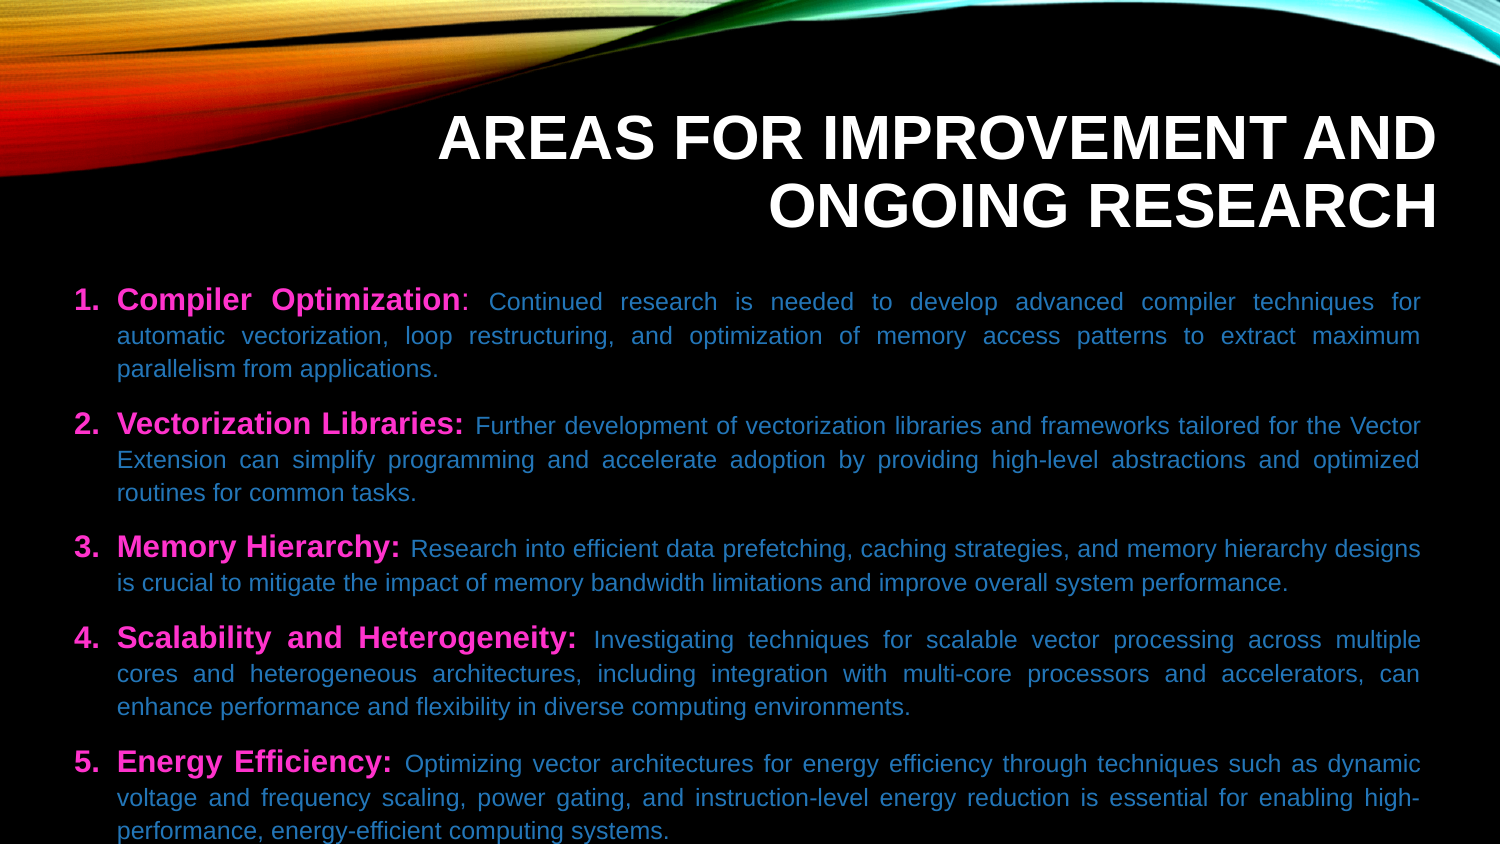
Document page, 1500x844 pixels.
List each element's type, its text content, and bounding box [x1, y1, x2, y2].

picture [0, 0, 1500, 178]
list Compiler Optimization: Continued research is needed to develop advanced compiler techniques for automatic vectorization, loop restructuring, and optimization of memory access patterns to extract maximum parallelism from applications. Vectorization Libraries: Further development of vectorization libraries and frameworks tailored for the Vector Extension can simplify programming and accelerate adoption by providing high-level abstractions and optimized routines for common tasks. Memory Hierarchy: Research into efficient data prefetching, caching strategies, and memory hierarchy designs is crucial to mitigate the impact of memory bandwidth limitations and improve overall system performance. Scalability and Heterogeneity: Investigating techniques for scalable vector processing across multiple cores and heterogeneous architectures, including integration with multi-core processors and accelerators, can enhance performance and flexibility in diverse computing environments. Energy Efficiency: Optimizing vector architectures for energy efficiency through techniques such as dynamic voltage and frequency scaling, power gating, and instruction-level energy reduction is essential for enabling high-performance, energy-efficient computing systems. [61, 270, 1435, 828]
title AREAS FOR IMPROVEMENT AND ONGOING RESEARCH [260, 94, 1451, 254]
